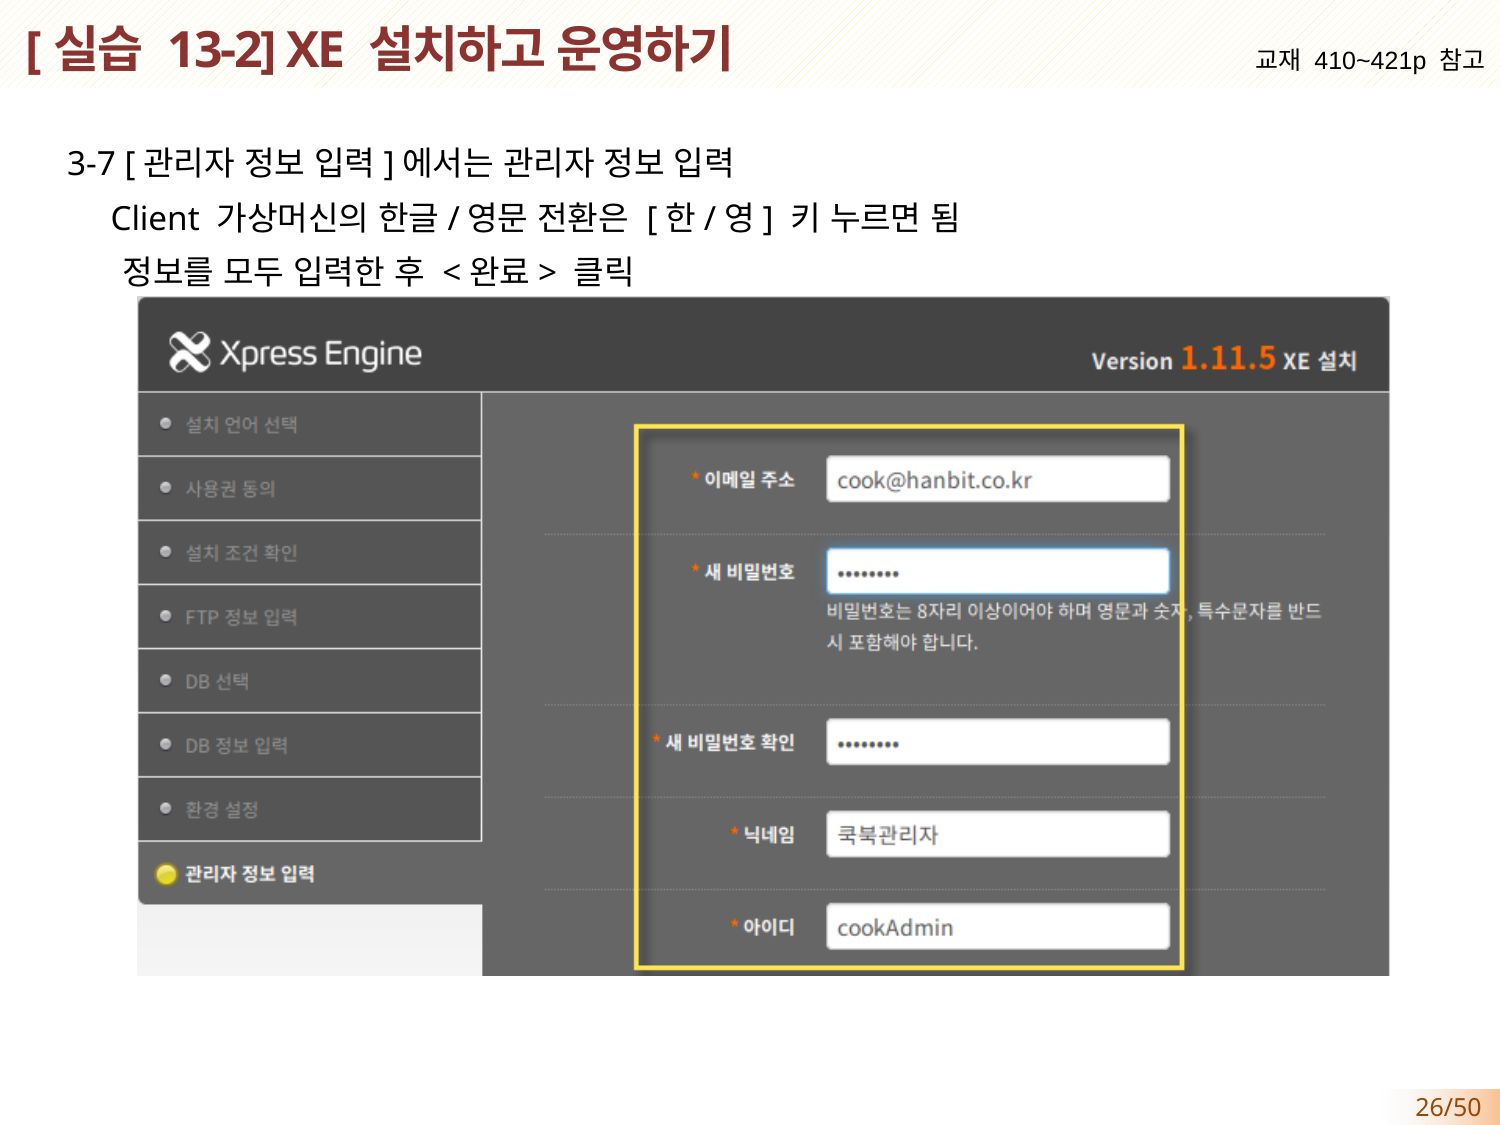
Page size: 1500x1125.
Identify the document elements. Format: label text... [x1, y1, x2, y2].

text_box 교재 410~421p 참고 [1240, 36, 1500, 82]
list 3-7 [관리자 정보 입력]에서는 관리자 정보 입력 Client 가상머신의 한글/영문 전환은 [한/영] 키 누르면 됨 정보를 모두 입력한 후 <완료> 클릭 [10, 126, 1500, 1125]
picture [136, 296, 1391, 977]
title [실습 13-2] XE 설치하고 운영하기 [10, 8, 1288, 87]
